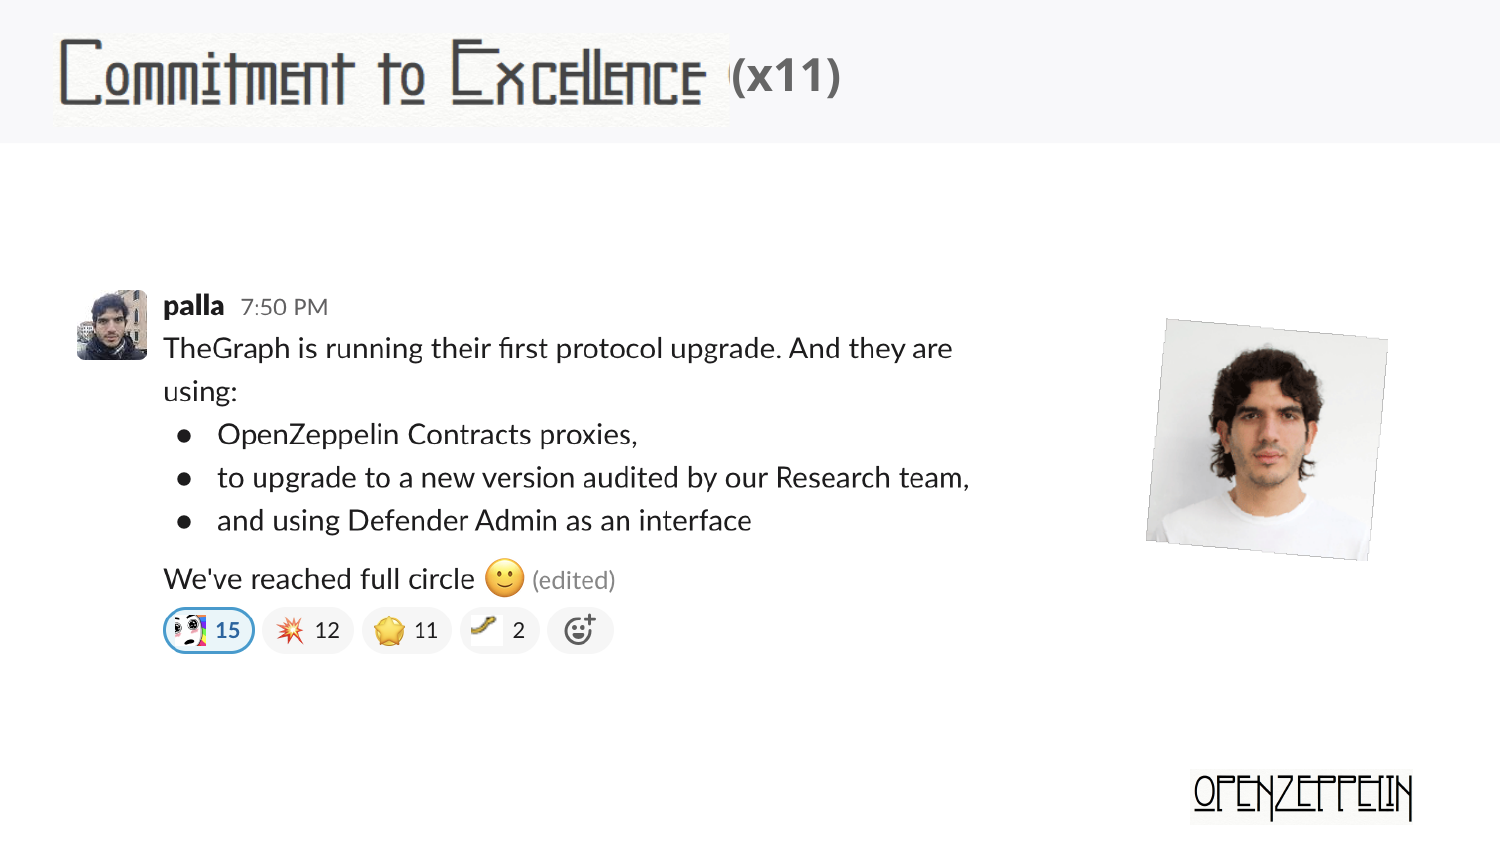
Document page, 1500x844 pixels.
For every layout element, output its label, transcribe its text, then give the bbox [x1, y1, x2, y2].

picture [52, 32, 730, 128]
text_box [750, 45, 1500, 152]
picture [1190, 768, 1414, 825]
text_box (x11) [731, 33, 950, 114]
picture [52, 270, 1035, 661]
picture [1147, 320, 1388, 561]
